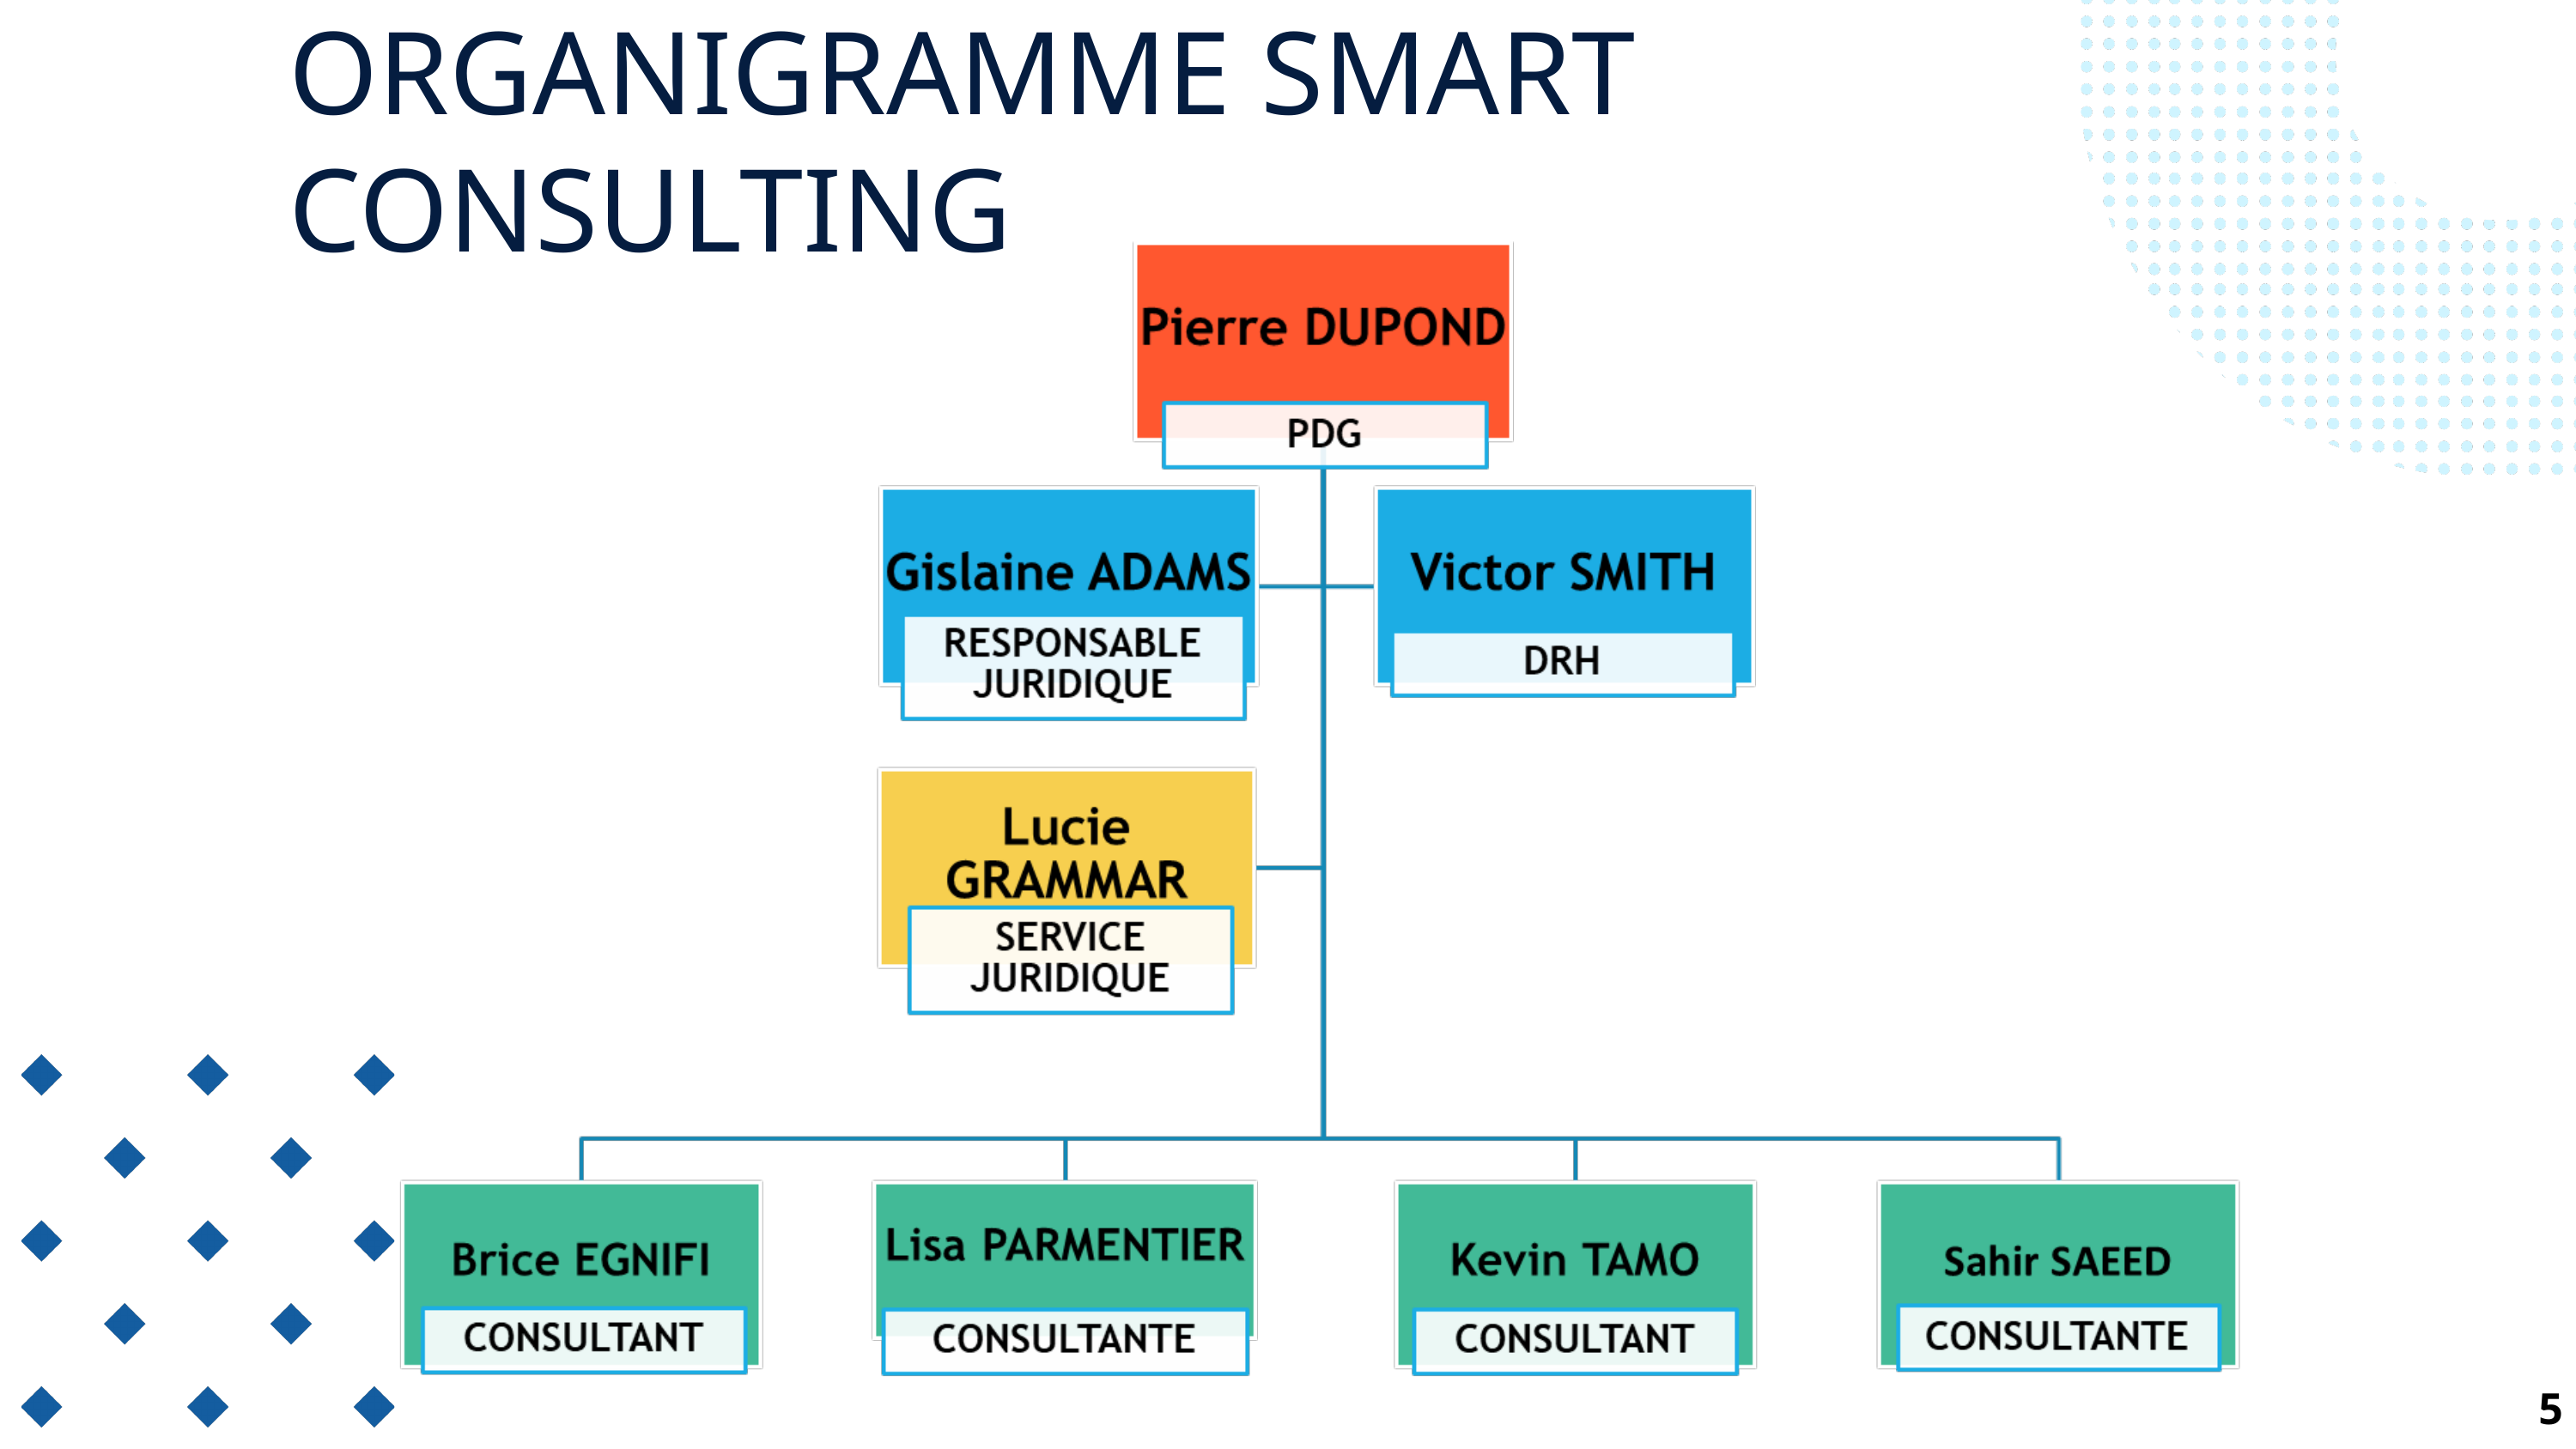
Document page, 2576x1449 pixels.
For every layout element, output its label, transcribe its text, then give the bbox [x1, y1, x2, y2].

text_box [21, 1054, 395, 1428]
slide_number 5 [2512, 1373, 2576, 1449]
text_box [96, 241, 2576, 1390]
text_box ORGANIGRAMME SMART CONSULTING [289, 0, 2287, 275]
text_box [2287, 0, 2576, 241]
